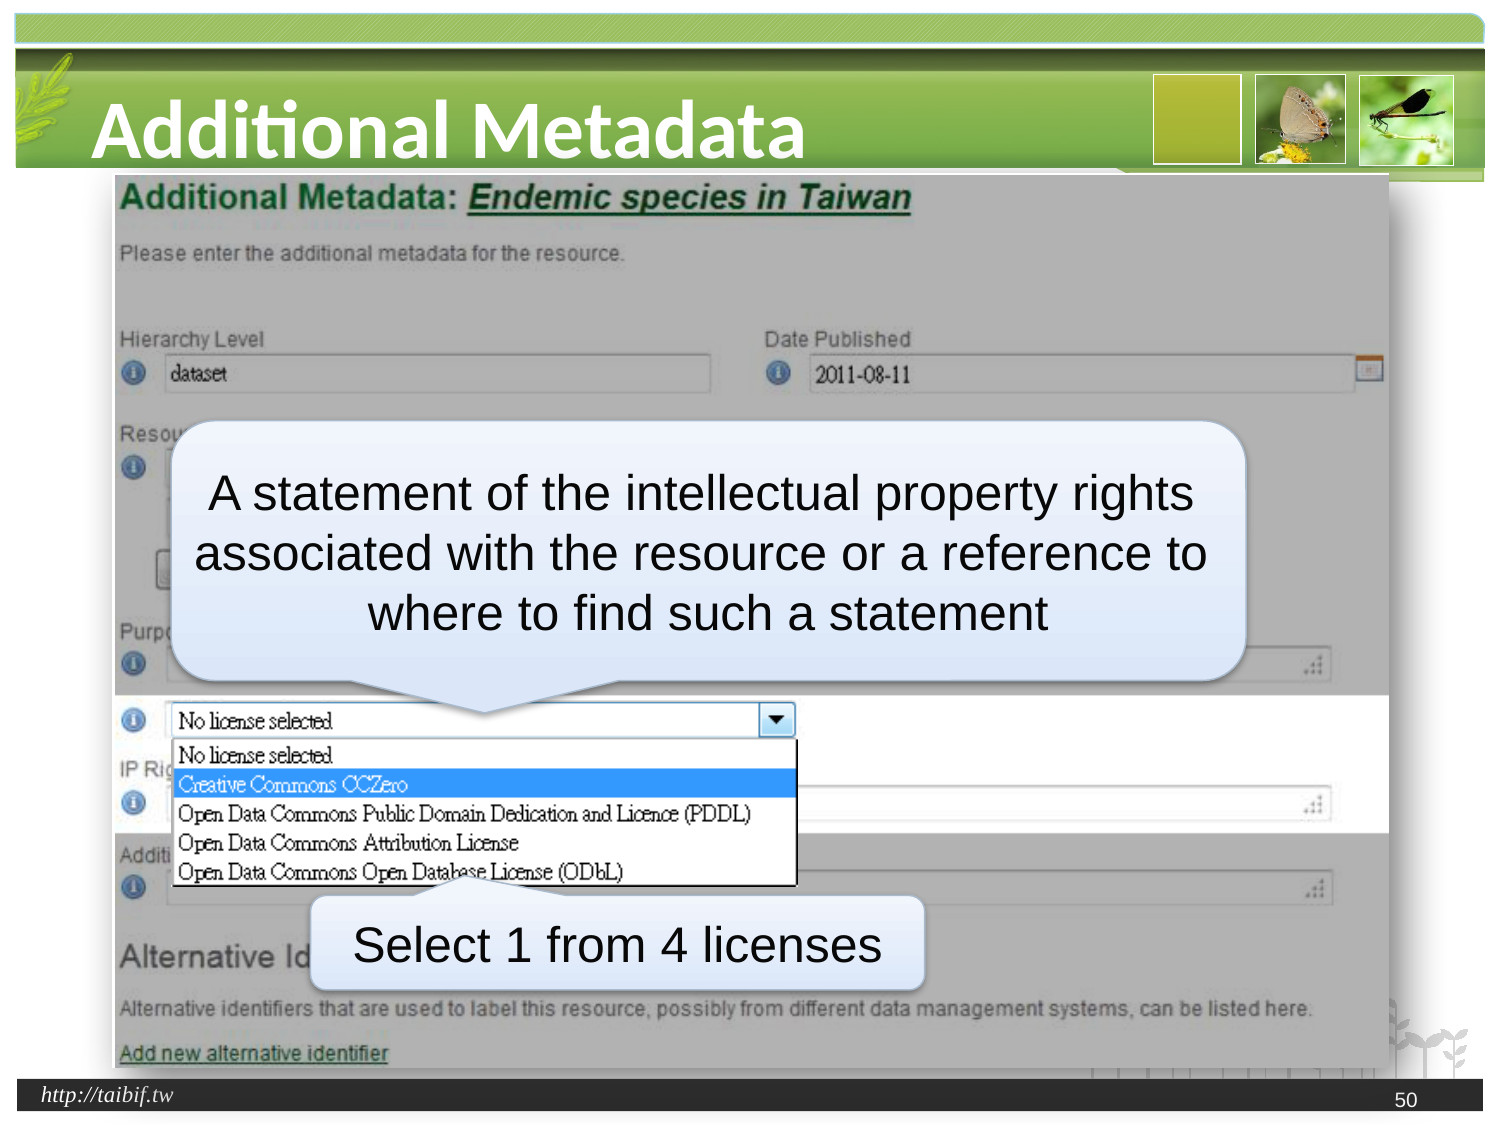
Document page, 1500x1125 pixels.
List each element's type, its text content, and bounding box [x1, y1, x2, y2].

title Additional Metadata [76, 67, 1471, 256]
picture [111, 173, 1389, 1069]
picture [16, 49, 1485, 168]
slide_number 50 [1167, 1078, 1433, 1125]
